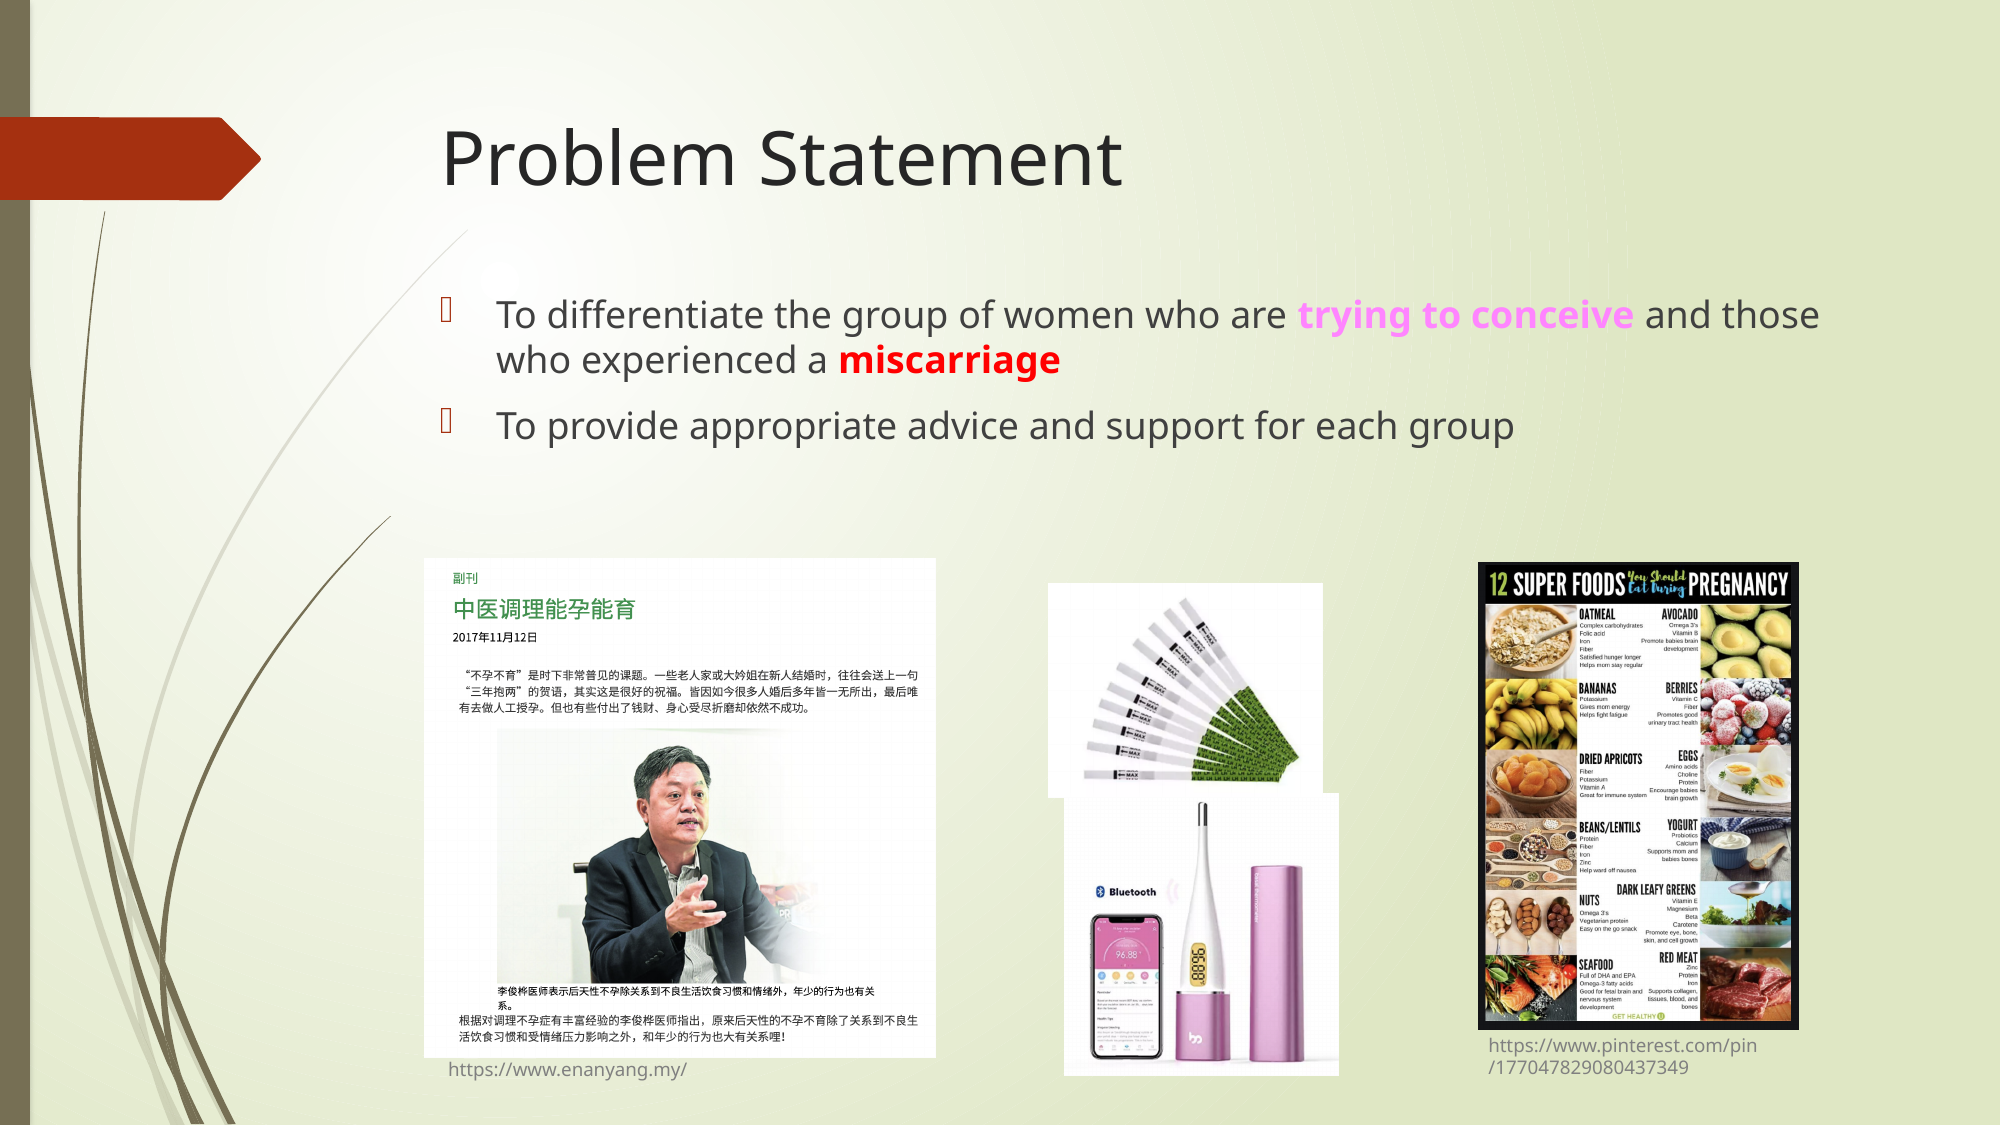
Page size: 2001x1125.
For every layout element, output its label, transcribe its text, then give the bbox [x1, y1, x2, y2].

text_box https://www.enanyang.my/ [433, 1068, 703, 1088]
picture [1477, 562, 1799, 1030]
title Problem Statement [425, 102, 1888, 283]
text_box https://www.pinterest.com/pin /177047829080437349 [1473, 1033, 1773, 1086]
list To differentiate the group of women who are trying to conceive and those who experienced a miscarriage To provide appropriate advice and support for each group [424, 283, 1888, 904]
picture [424, 558, 937, 1059]
picture [1047, 582, 1340, 1076]
